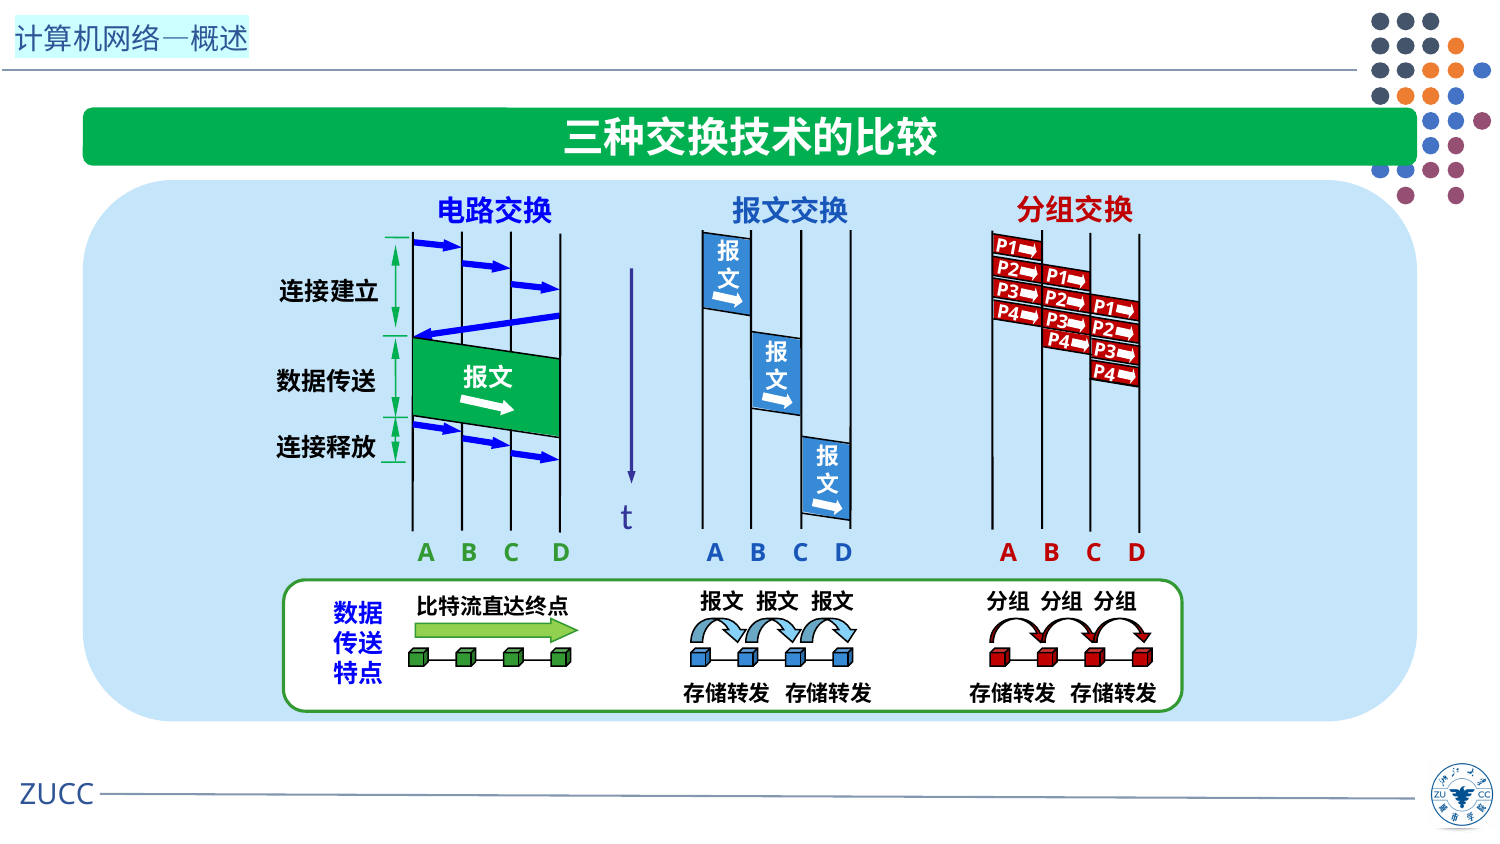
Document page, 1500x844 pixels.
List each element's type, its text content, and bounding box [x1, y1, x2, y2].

text_box 数据 传送 特点 [318, 590, 399, 695]
text_box [953, 107, 1418, 166]
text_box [702, 229, 757, 316]
text_box [406, 341, 412, 469]
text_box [980, 248, 1092, 270]
text_box [283, 579, 1182, 712]
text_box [260, 415, 406, 470]
text_box [510, 284, 560, 293]
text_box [989, 647, 1153, 667]
text_box 分组 [1078, 580, 1153, 622]
text_box 分组交换 [1001, 184, 1149, 234]
text_box 存储转发 [770, 672, 887, 713]
text_box [721, 622, 746, 643]
text_box 比特流直达终点 [402, 585, 585, 627]
text_box 报文 [685, 580, 741, 622]
text_box t [605, 484, 648, 545]
text_box [776, 622, 801, 643]
text_box 分组 [1025, 580, 1078, 622]
text_box 报文交换 [717, 185, 864, 235]
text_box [411, 337, 563, 438]
text_box 存储转发 [954, 672, 1055, 713]
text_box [749, 330, 804, 416]
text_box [690, 647, 853, 667]
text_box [260, 342, 406, 415]
text_box [627, 268, 636, 484]
text_box A B C D [691, 528, 869, 574]
text_box [82, 107, 547, 166]
picture [1415, 750, 1500, 837]
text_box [264, 235, 410, 337]
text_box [801, 433, 856, 521]
text_box A B C D [985, 528, 1162, 574]
text_box [510, 452, 560, 463]
text_box 存储转发 [1055, 672, 1173, 713]
text_box [416, 315, 560, 335]
text_box [1027, 622, 1043, 643]
text_box [831, 622, 856, 643]
text_box [415, 627, 578, 643]
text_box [981, 334, 1026, 347]
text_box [979, 226, 1043, 248]
text_box [461, 263, 511, 272]
text_box 报文 [796, 580, 870, 622]
text_box A B C D [402, 528, 592, 574]
text_box 存储转发 [668, 672, 770, 713]
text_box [980, 271, 1140, 327]
text_box 三种交换技术的比较 [547, 103, 953, 169]
text_box [80, 177, 1420, 724]
text_box [413, 241, 462, 251]
text_box 分组 [971, 580, 1025, 622]
text_box [1079, 622, 1095, 643]
text_box 最下面的物理层把比特流传送到物理媒体 [256, 237, 412, 477]
text_box 电路交换 [421, 185, 569, 235]
text_box [261, 338, 409, 418]
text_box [1077, 350, 1149, 403]
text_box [1031, 332, 1141, 385]
text_box 报文 [741, 580, 796, 622]
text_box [408, 647, 571, 667]
text_box [1130, 622, 1151, 643]
